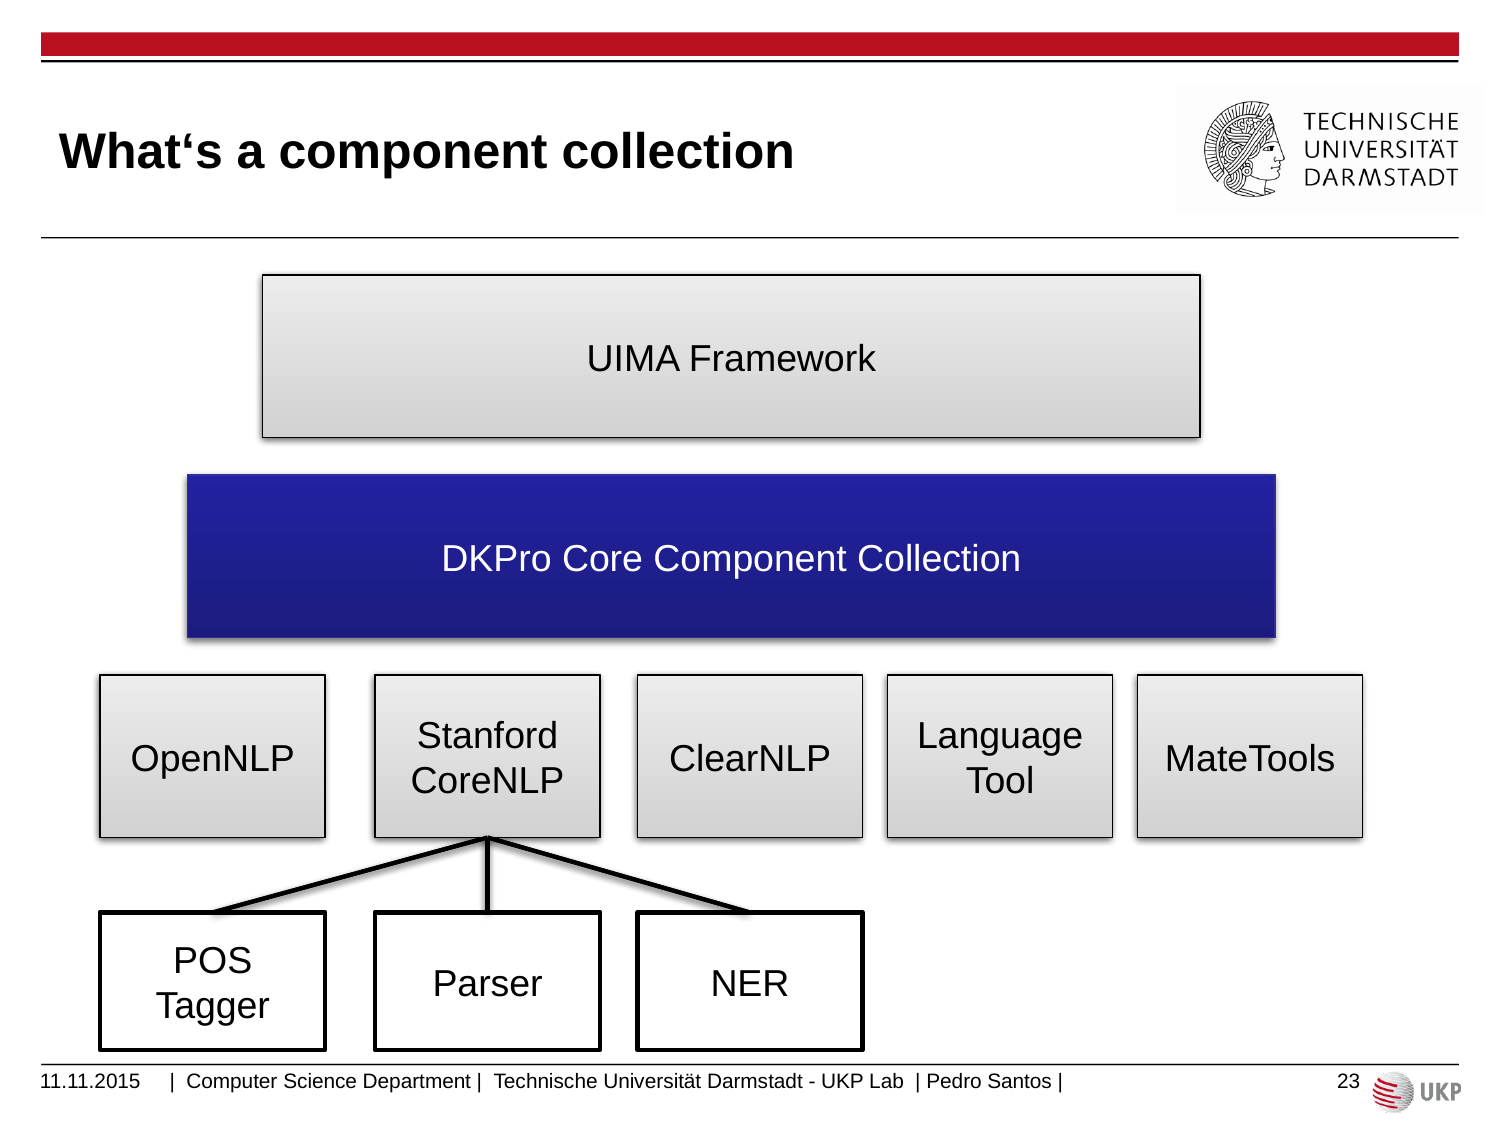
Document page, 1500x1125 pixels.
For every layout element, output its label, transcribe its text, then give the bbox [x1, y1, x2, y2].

text_box DKPro Core Component Collection [187, 474, 1276, 638]
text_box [99, 837, 863, 1051]
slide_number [24, 1050, 200, 1110]
footer | Computer Science Department | Technische Universität Darmstadt - UKP Lab | Pedro Santos | [200, 1067, 1025, 1106]
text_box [99, 674, 1363, 838]
picture [1188, 84, 1483, 214]
picture [1372, 1071, 1461, 1113]
text_box UIMA Framework [262, 274, 1201, 438]
slide_number 23 [1025, 1050, 1375, 1110]
title What‘s a component collection [58, 79, 1188, 218]
